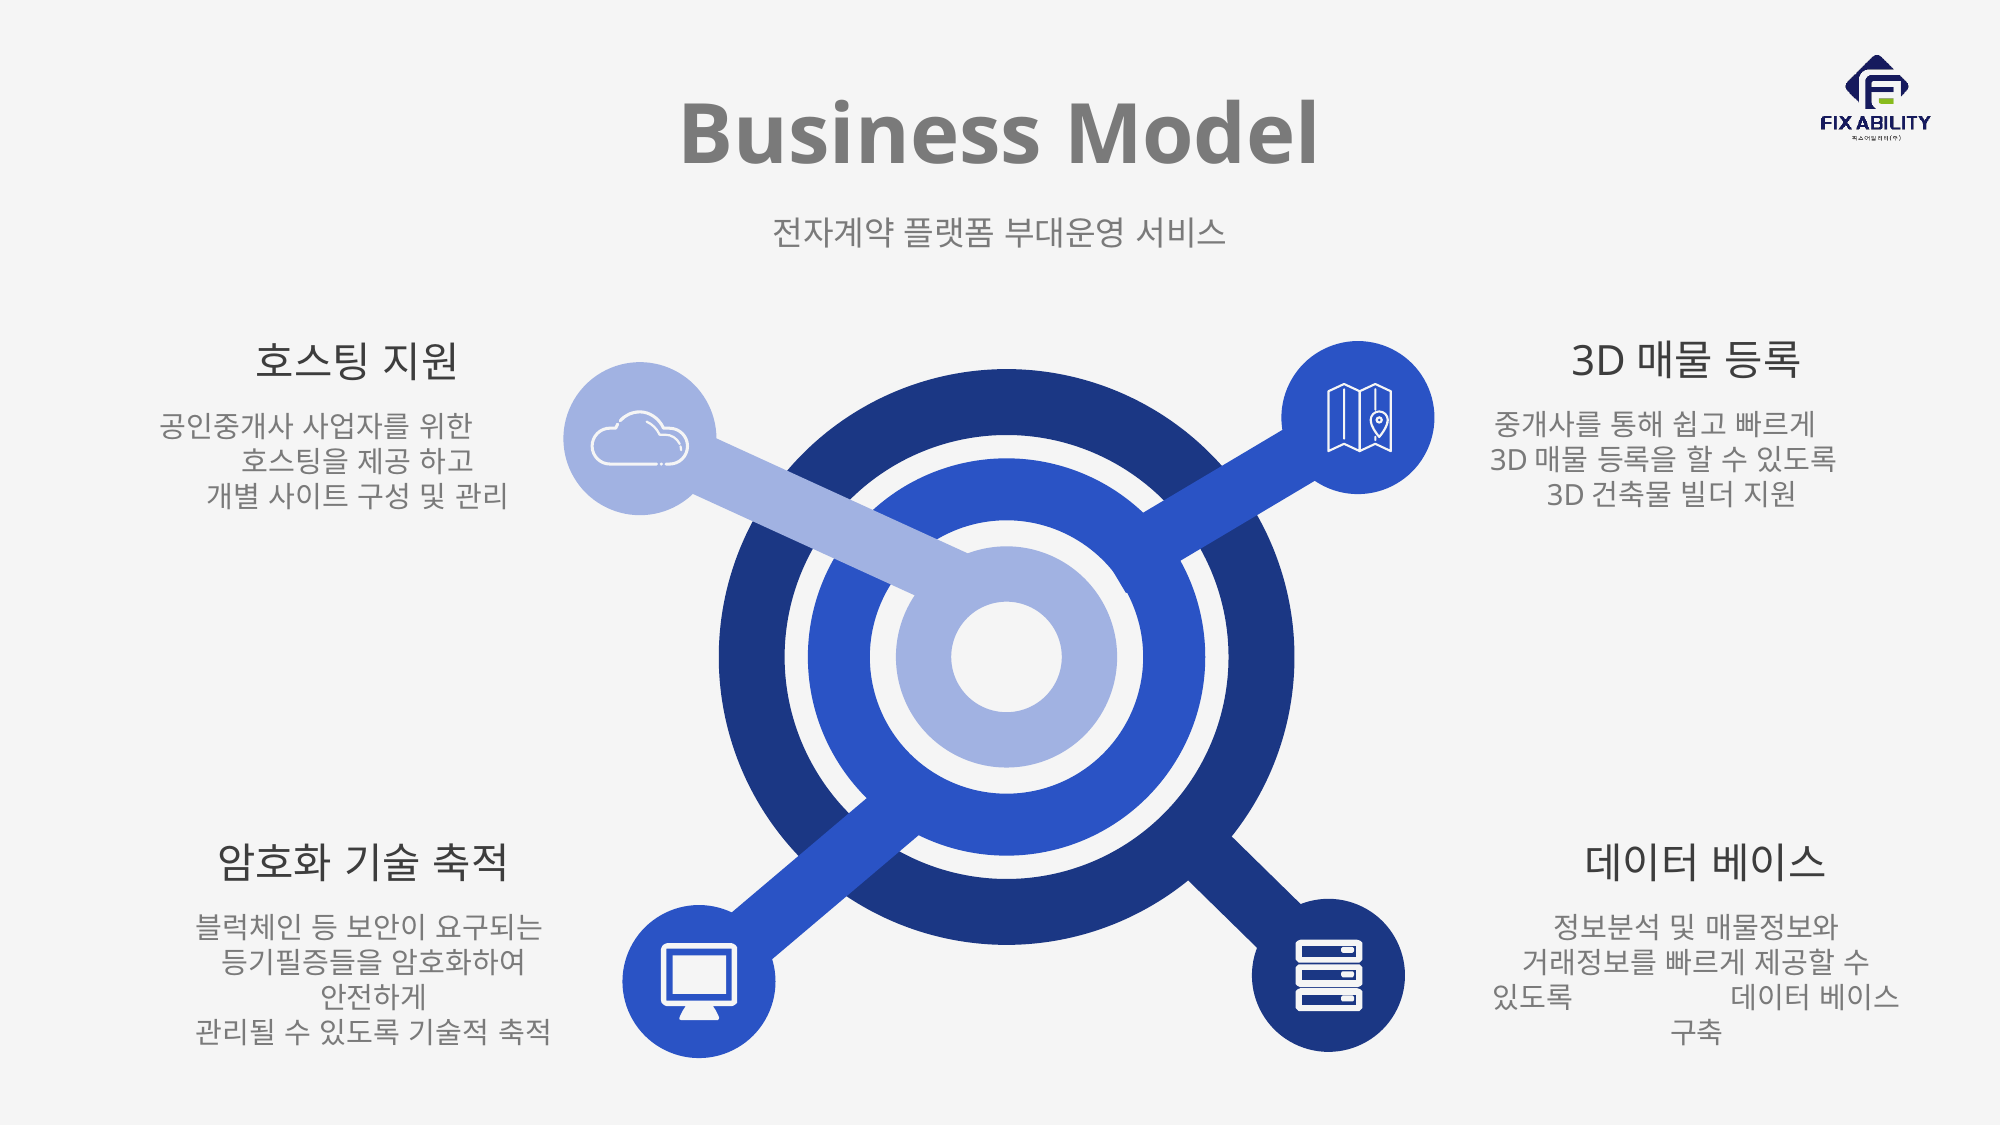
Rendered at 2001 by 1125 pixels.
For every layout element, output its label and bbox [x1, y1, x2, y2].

text_box [590, 410, 690, 466]
text_box [1472, 326, 1901, 521]
text_box [143, 328, 573, 523]
text_box [1296, 940, 1362, 1011]
picture [1821, 54, 1931, 141]
text_box [149, 828, 599, 1024]
text_box [1472, 828, 1922, 1024]
text_box [1327, 382, 1393, 453]
text_box [0, 0, 2000, 1125]
